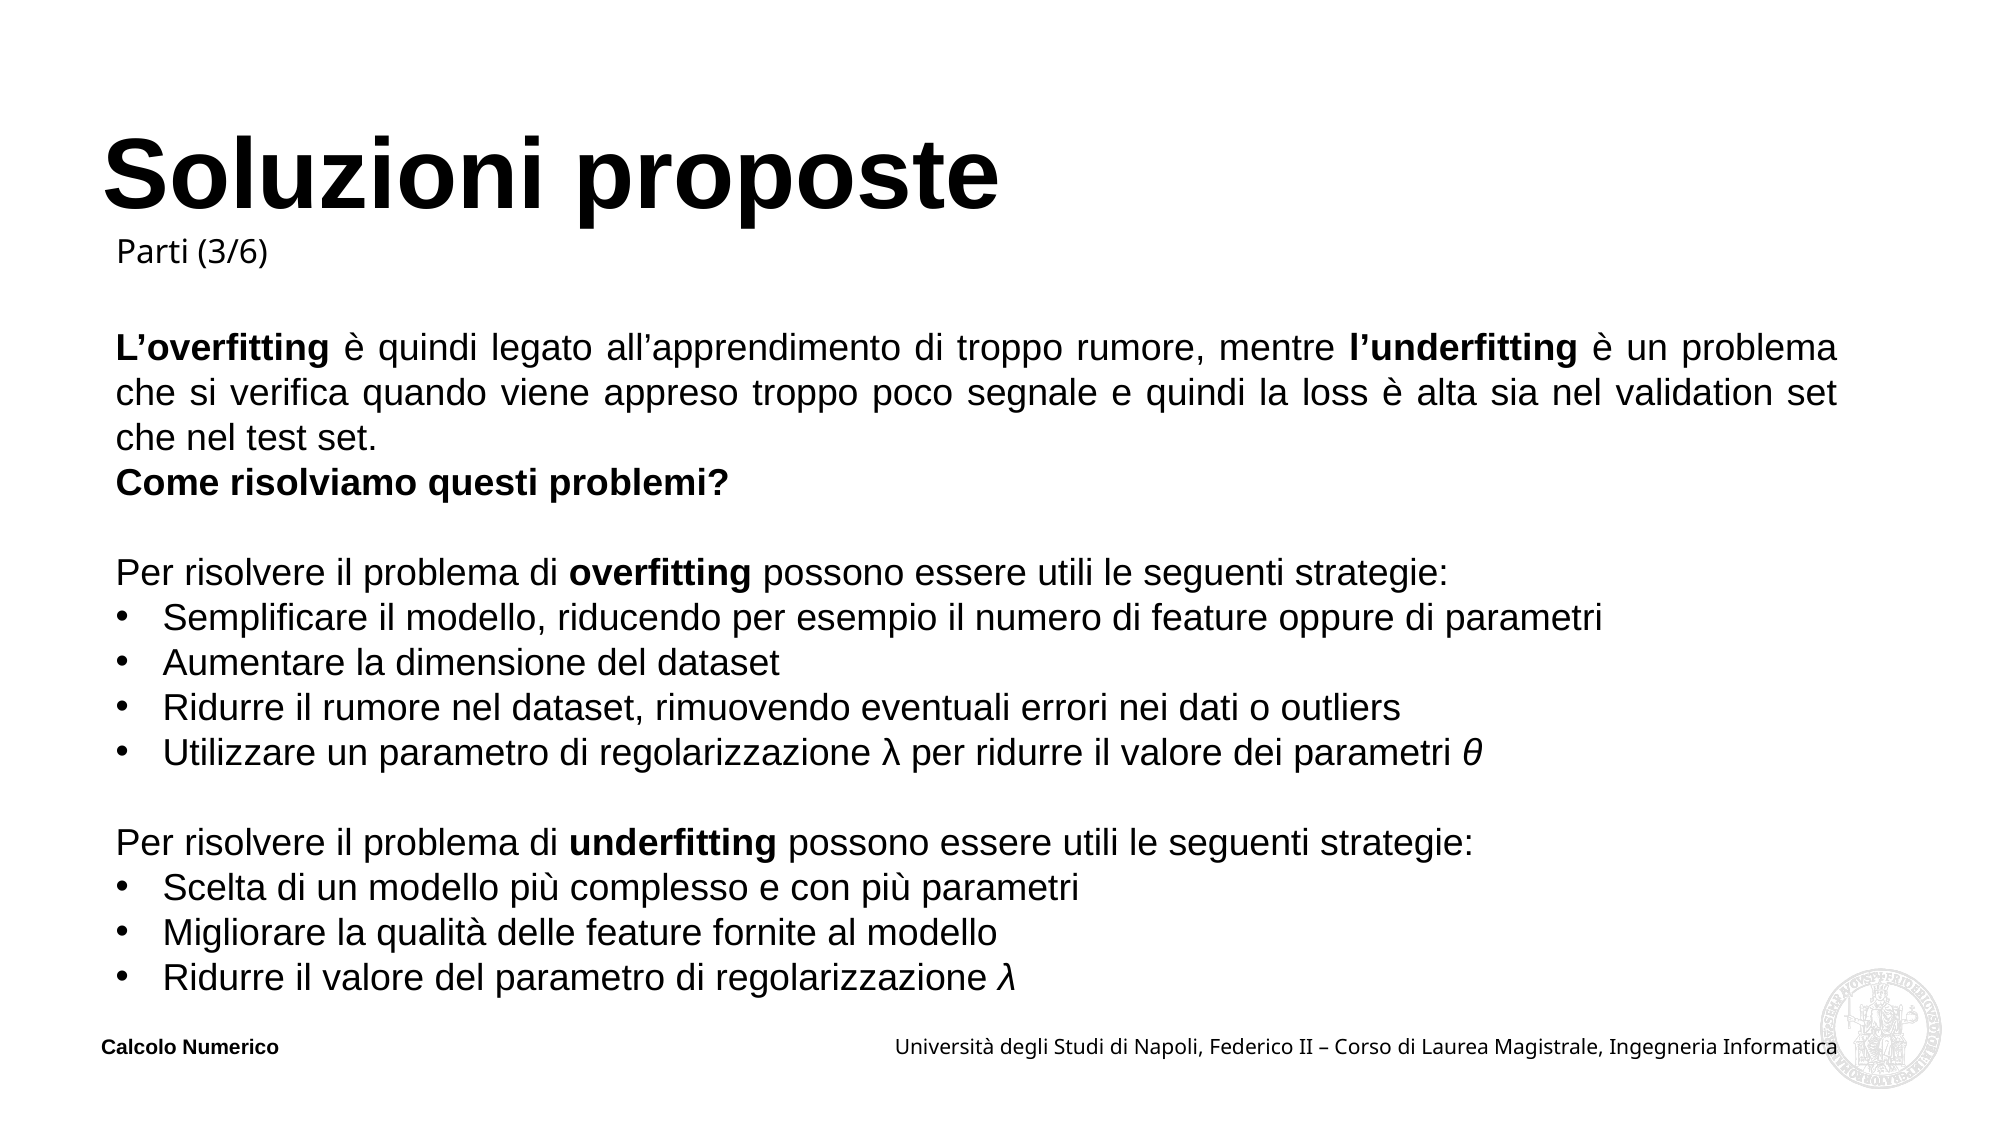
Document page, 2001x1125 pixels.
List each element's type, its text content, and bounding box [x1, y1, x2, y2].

text_box Parti (3/6) [100, 227, 1748, 315]
text_box L’overfitting è quindi legato all’apprendimento di troppo rumore, mentre l’underfitting è un problema che si verifica quando viene appreso troppo poco segnale e quindi la loss è alta sia nel validation set che nel test set. Come risolviamo questi problemi? Per risolvere il problema di overfitting possono essere utili le seguenti strategie: Semplificare il modello, riducendo per esempio il numero di feature oppure di parametri Aumentare la dimensione del dataset Ridurre il rumore nel dataset, rimuovendo eventuali errori nei dati o outliers Utilizzare un parametro di regolarizzazione λ per ridurre il valore dei parametri θ Per risolvere il problema di underfitting possono essere utili le seguenti strategie: Scelta di un modello più complesso e con più parametri Migliorare la qualità delle feature fornite al modello Ridurre il valore del parametro di regolarizzazione λ [100, 315, 1852, 1006]
text_box Calcolo Numerico Università degli Studi di Napoli, Federico II – Corso di Laurea Magistrale, Ingegneria Informatica [75, 1028, 1820, 1090]
picture [1820, 968, 1942, 1090]
text_box Soluzioni proposte [87, 62, 1855, 292]
